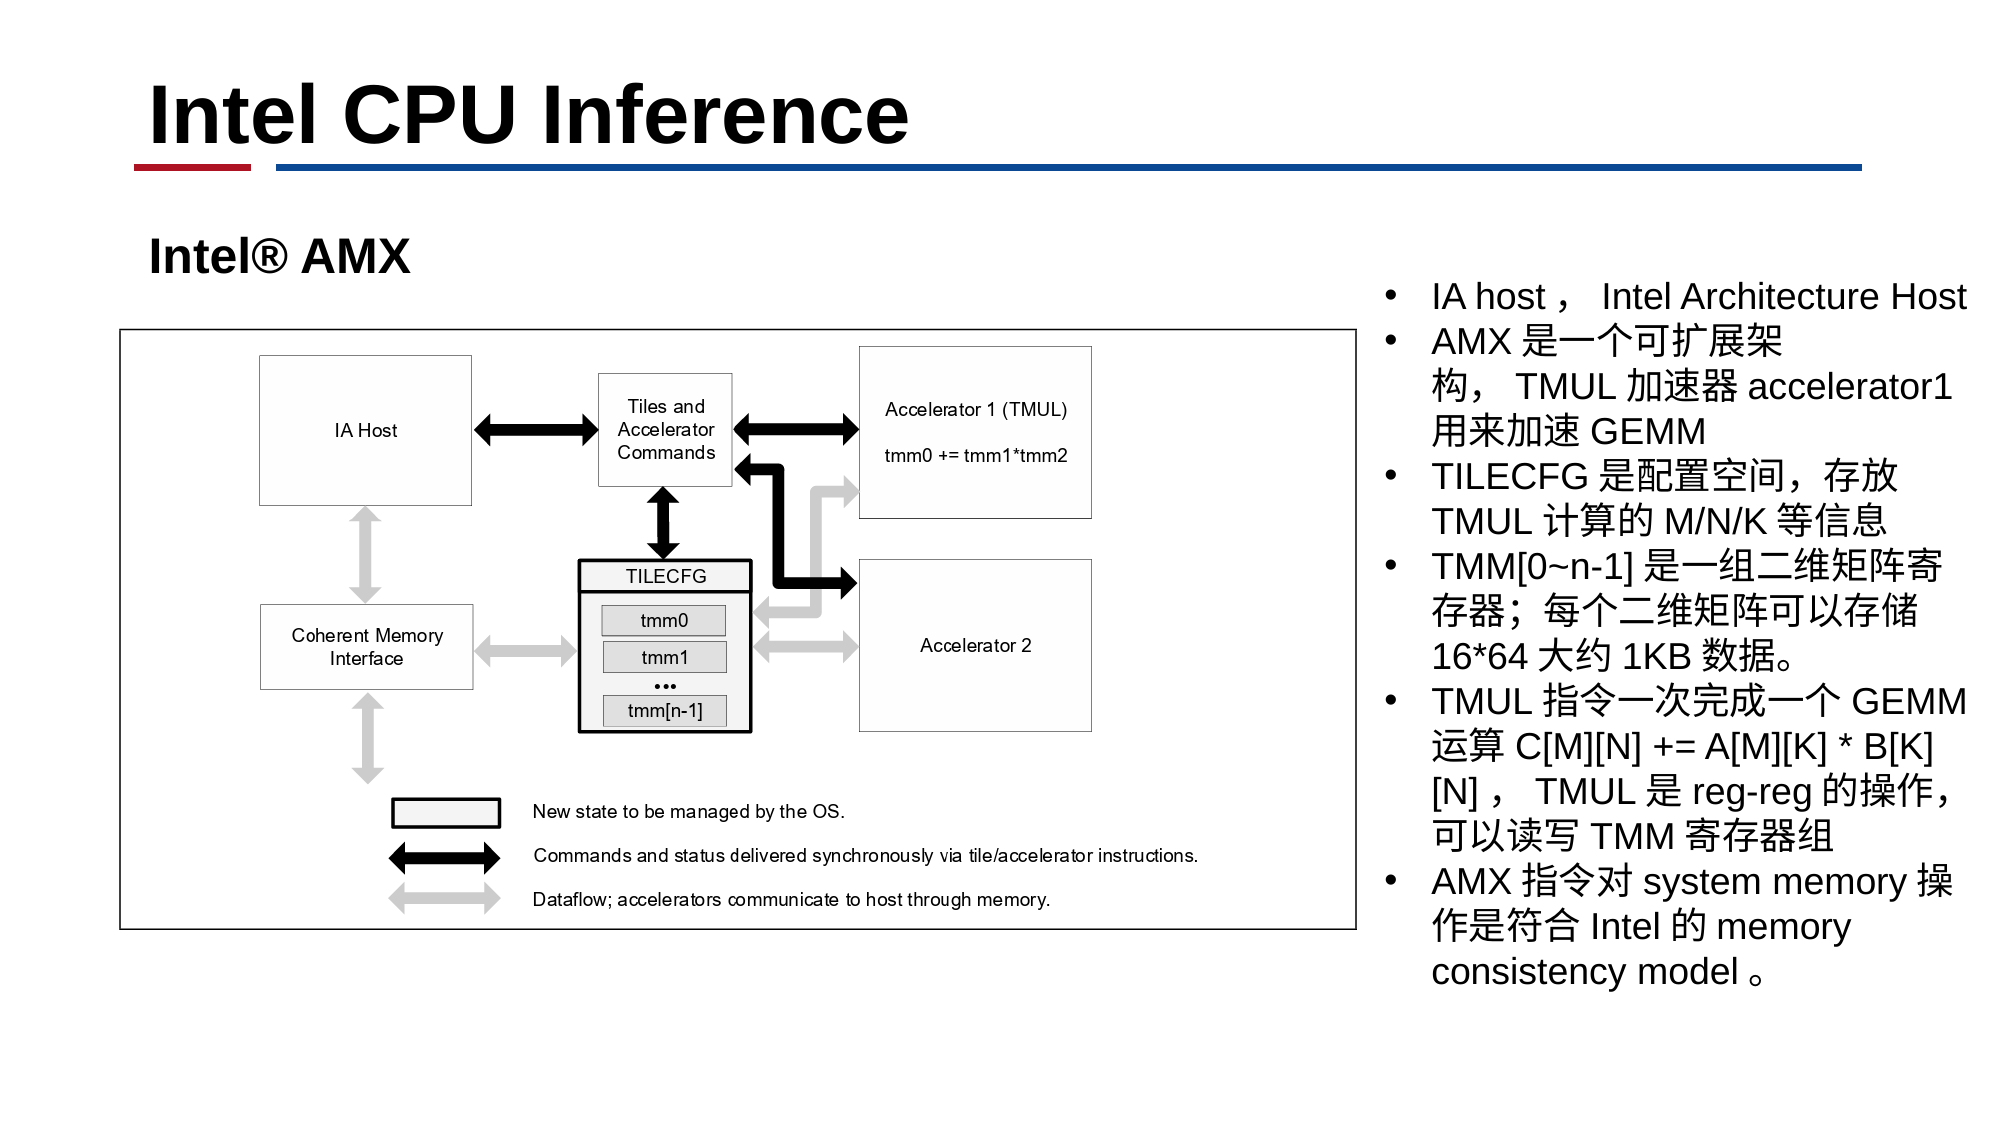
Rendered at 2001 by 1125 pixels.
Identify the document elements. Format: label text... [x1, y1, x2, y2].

title Intel CPU Inference [133, 0, 1863, 168]
picture [100, 312, 1370, 934]
text_box Intel® AMX [133, 215, 1134, 291]
text_box IA host，Intel Architecture Host AMX是一个可扩展架构，TMUL加速器accelerator1用来加速GEMM TILECFG是配置空间，存放TMUL计算的M/N/K等信息 TMM[0~n-1]是一组二维矩阵寄存器；每个二维矩阵可以存储16*64大约1KB数据。 TMUL指令一次完成一个GEMM运算C[M][N] += A[M][K] * B[K][N]，TMUL是reg-reg的操作，可以读写TMM寄存器组 AMX指令对system memory操作是符合Intel的memory consistency model。 [1369, 264, 1984, 1000]
